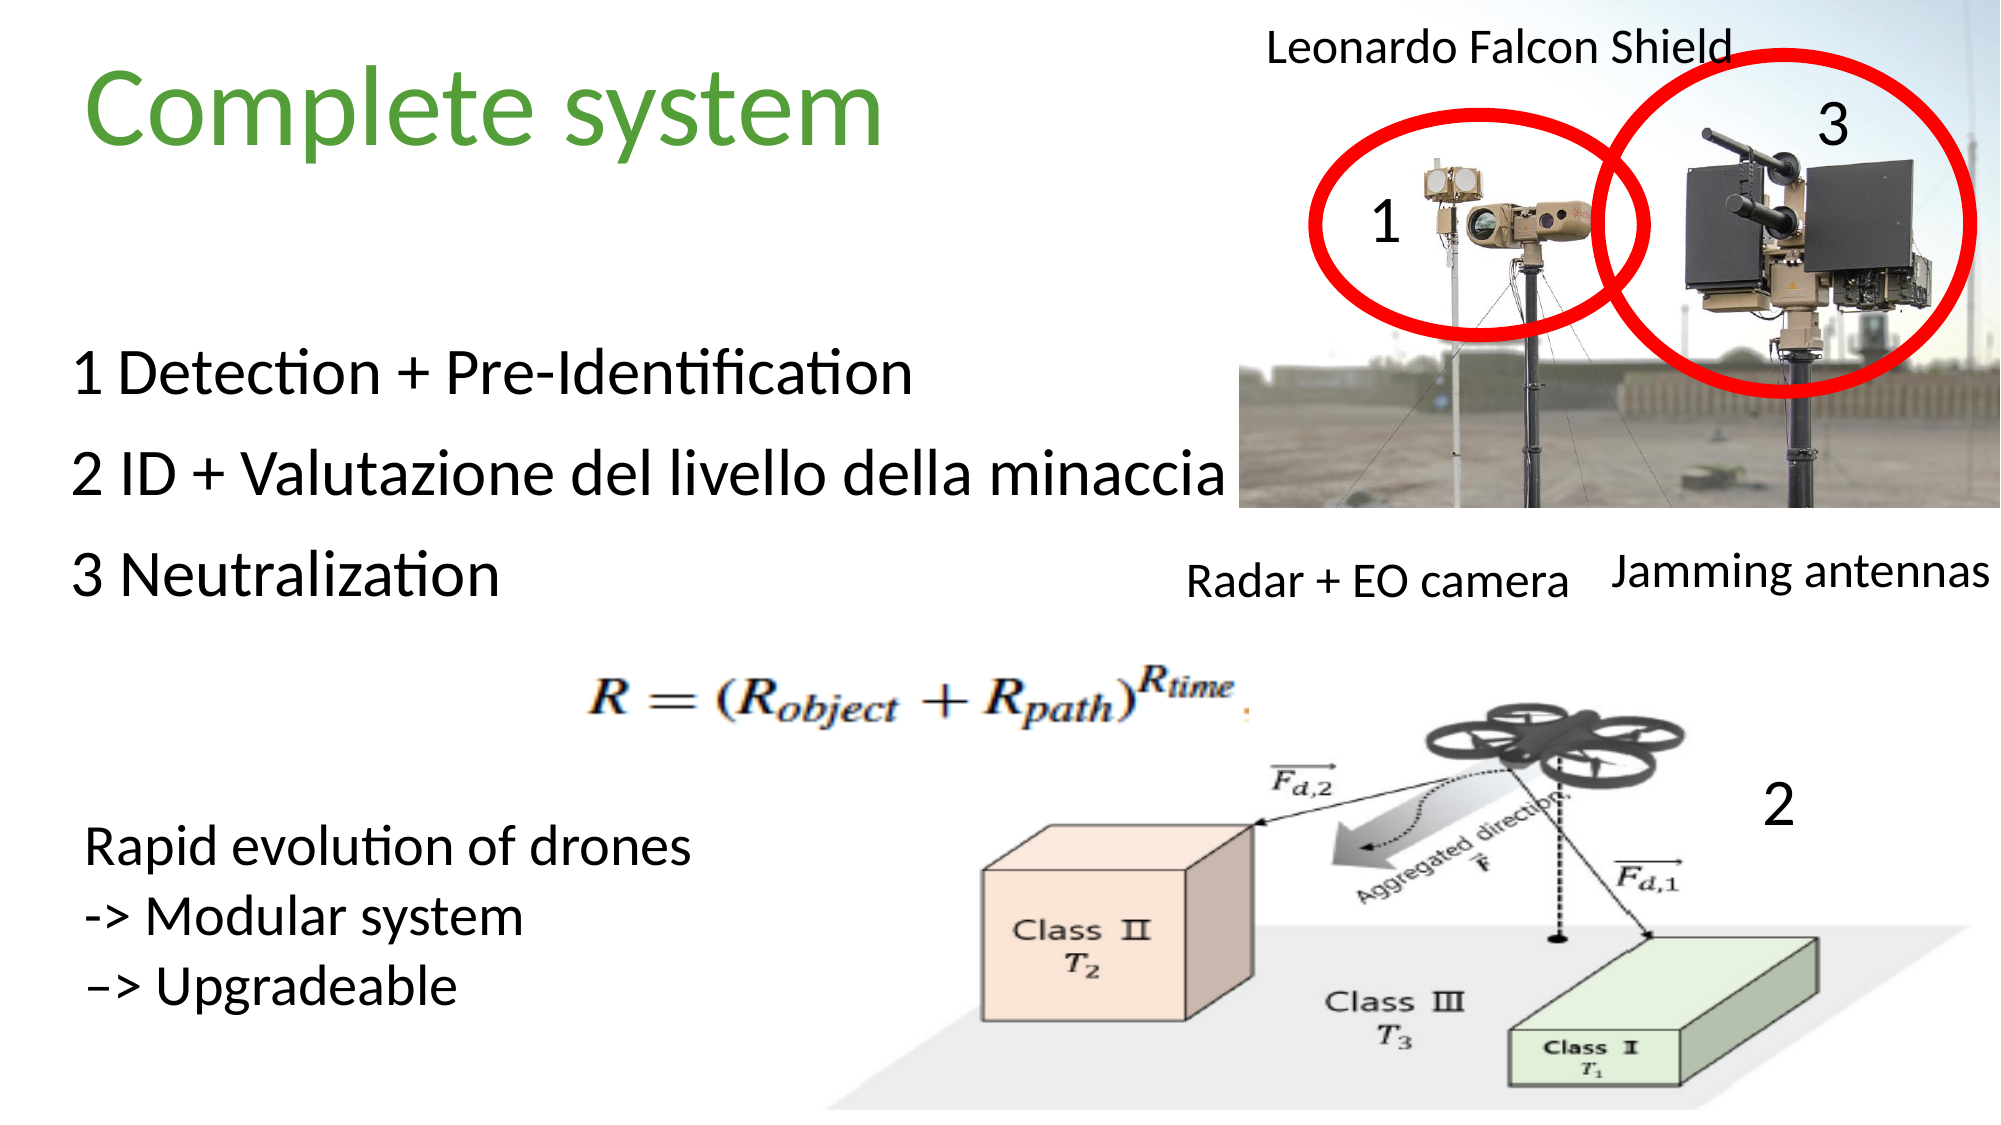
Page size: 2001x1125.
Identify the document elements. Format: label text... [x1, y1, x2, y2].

text_box Jamming antennas [1596, 530, 2000, 606]
text_box 1 Detection + Pre-Identification 2 ID + Valutazione del livello della minaccia 3 Neutralization [55, 320, 1480, 624]
picture [1239, 0, 2000, 508]
picture [490, 612, 2000, 1125]
text_box Rapid evolution of drones -> Modular system –> Upgradeable [69, 799, 799, 1025]
text_box Radar + EO camera [1171, 540, 1586, 615]
text_box Complete system [70, 23, 1239, 178]
